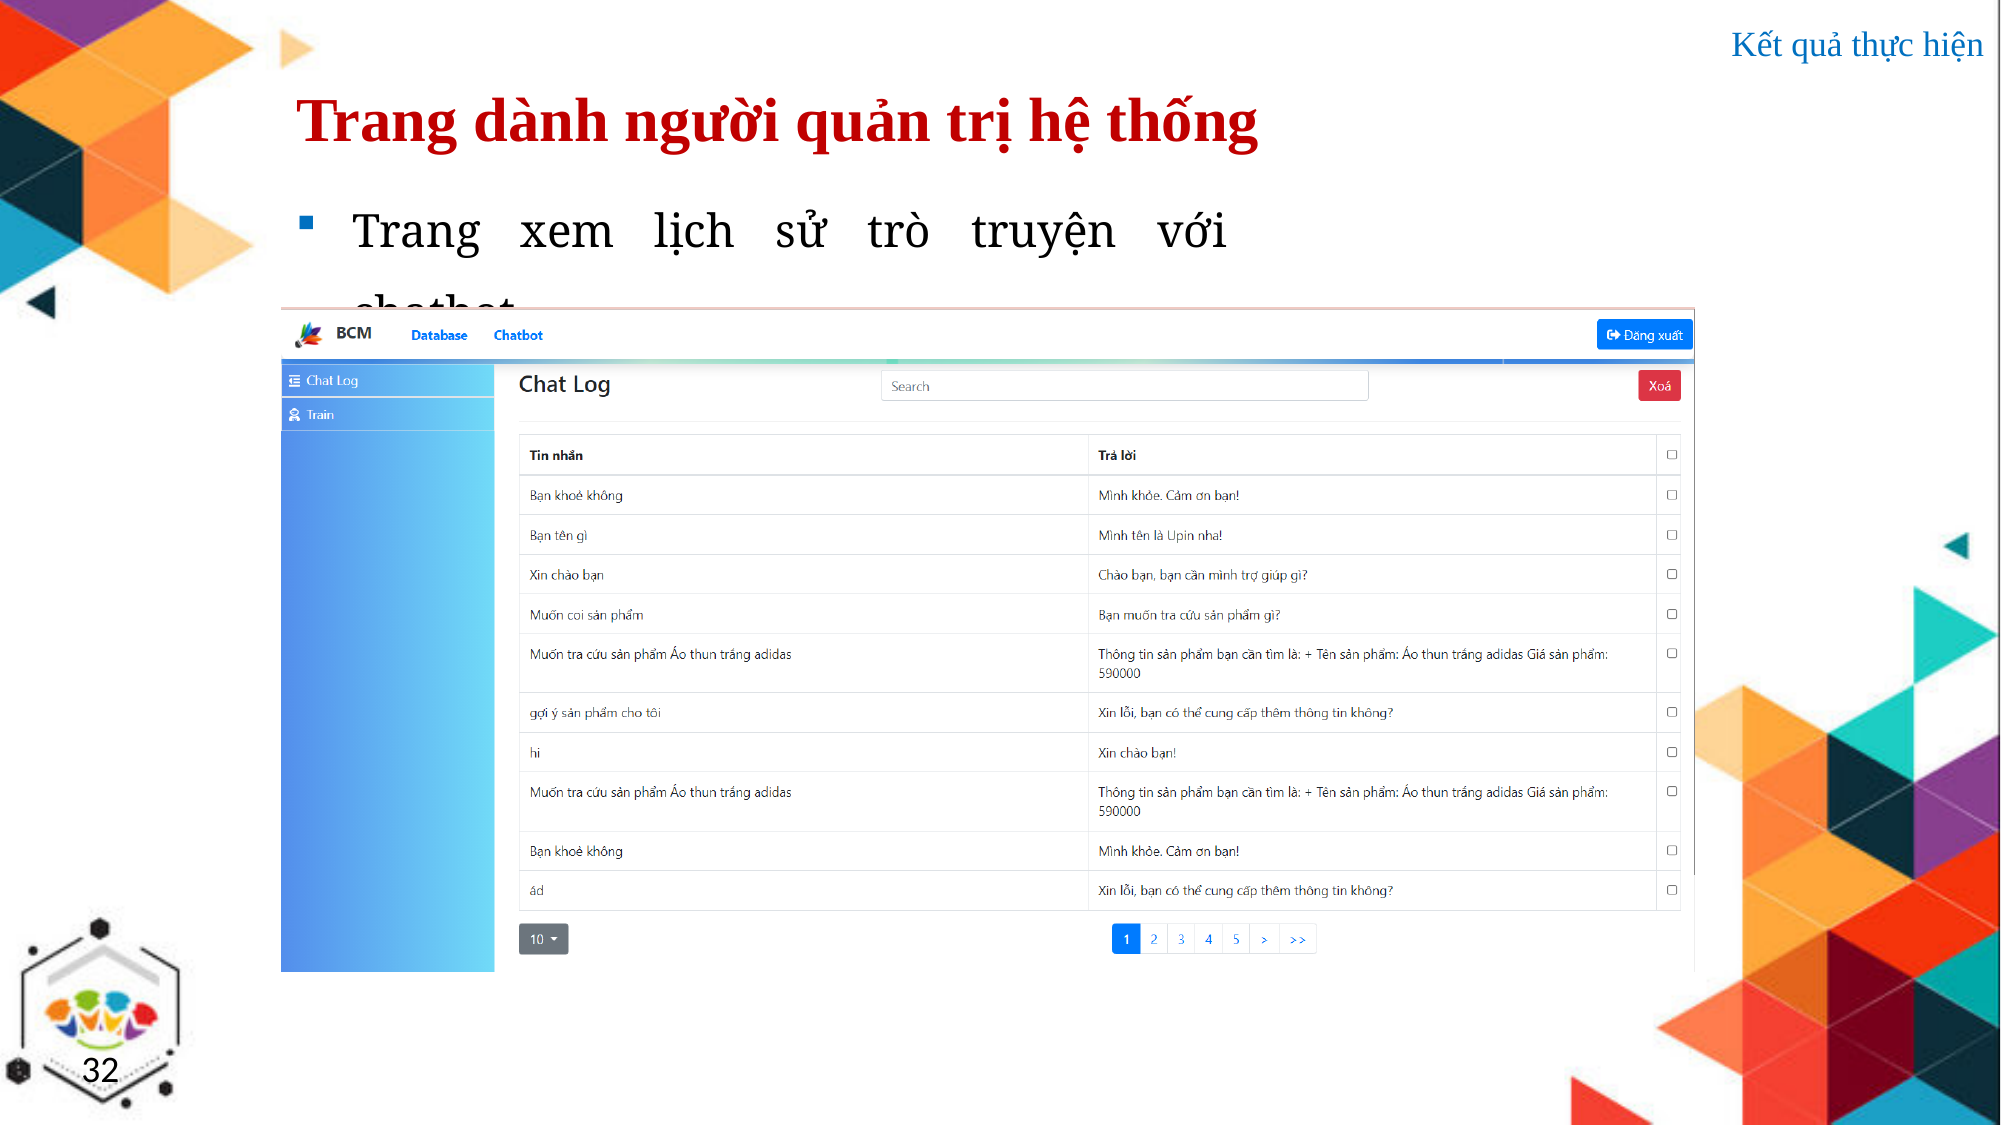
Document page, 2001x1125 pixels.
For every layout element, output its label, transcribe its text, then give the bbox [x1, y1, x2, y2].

text_box Kết quả thực hiện [1695, 18, 2000, 89]
text_box Trang xem lịch sử trò truyện với chatbot [280, 166, 1243, 307]
text_box Trang dành người quản trị hệ thống [281, 63, 1414, 165]
text_box 32 [66, 1037, 146, 1098]
picture [0, 0, 2001, 1125]
